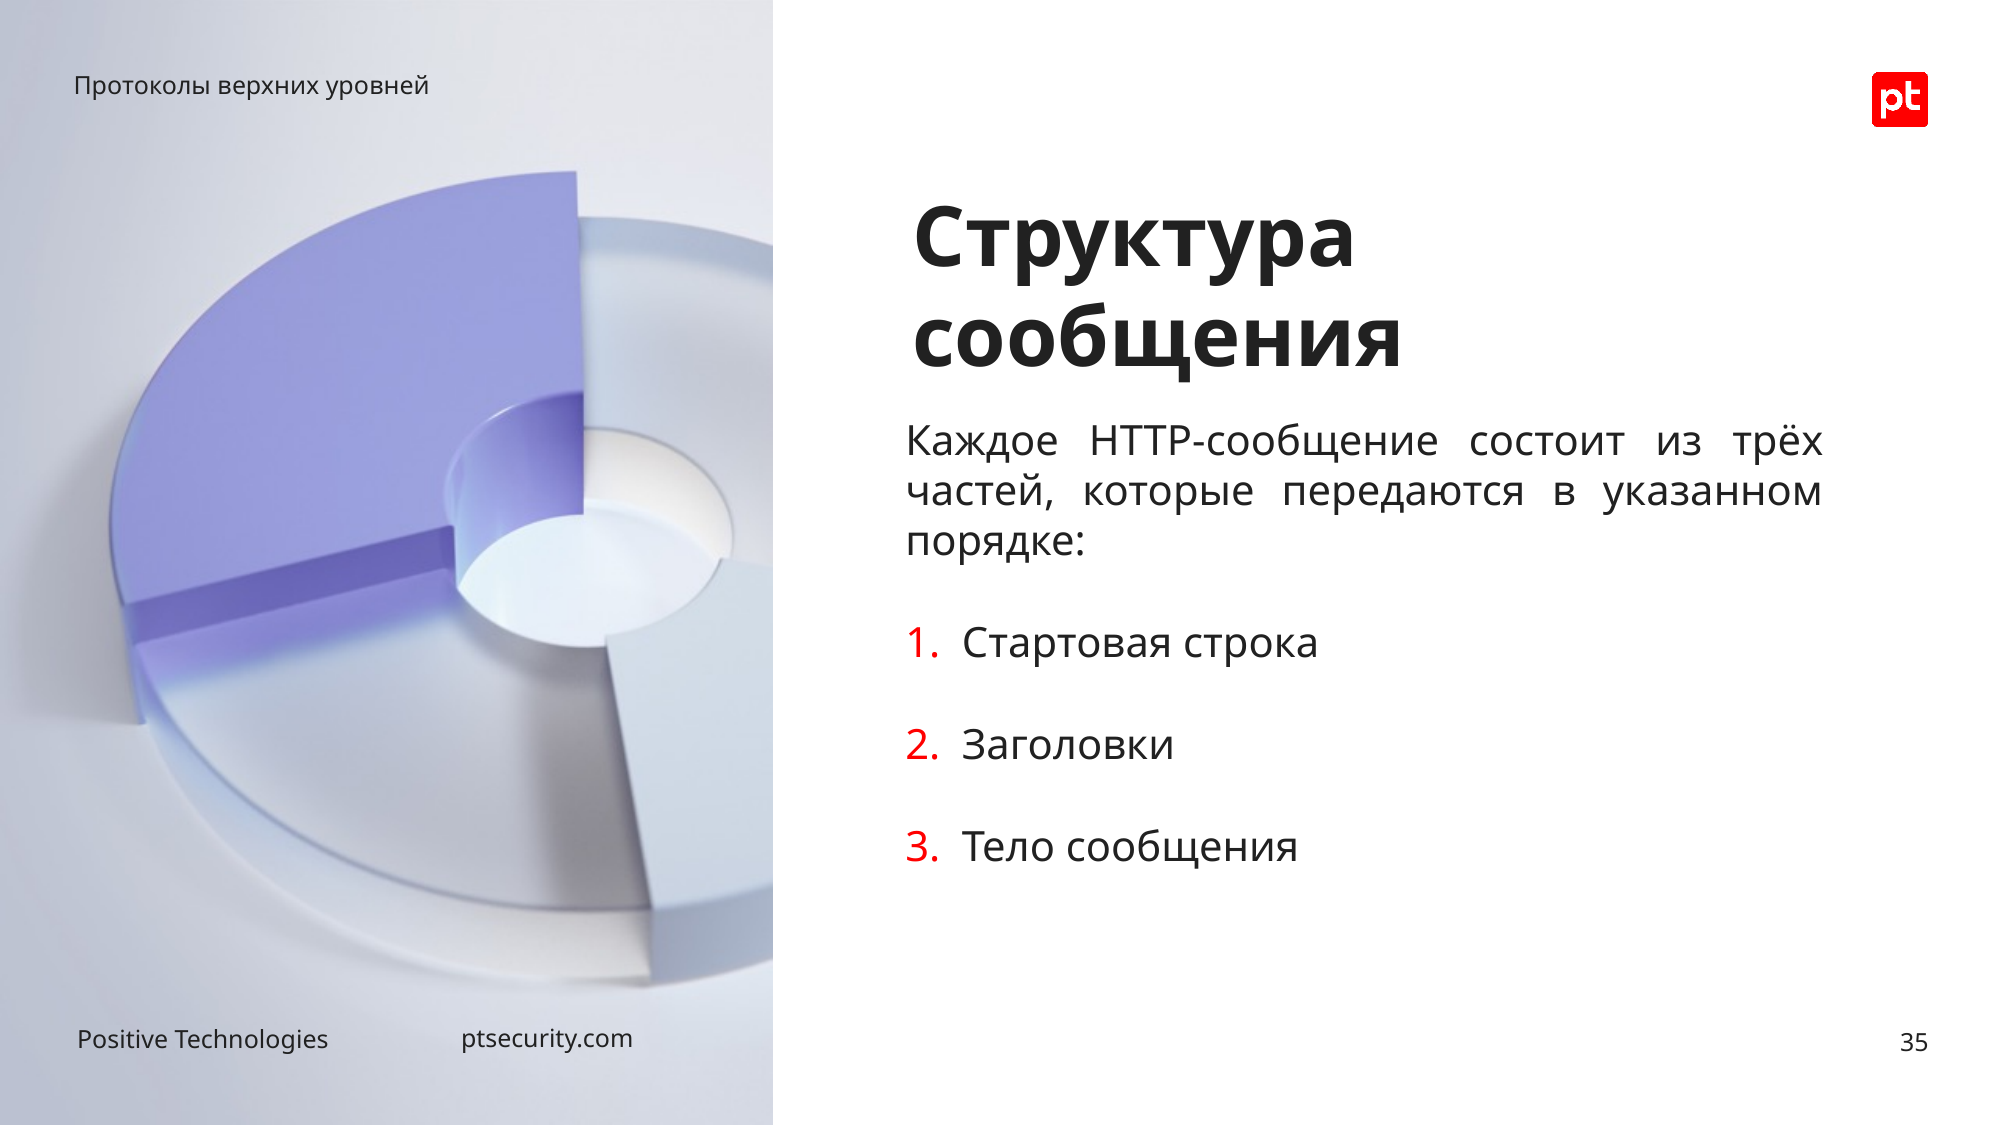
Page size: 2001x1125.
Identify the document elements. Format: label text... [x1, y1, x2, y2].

picture [0, 0, 773, 1125]
slide_number 35 [1608, 1013, 1944, 1074]
list Протоколы верхних уровней [58, 54, 1609, 115]
picture [1872, 72, 1928, 127]
list Каждое HTTP-сообщение состоит из трёх частей, которые передаются в указанном порядке: Стартовая строка Заголовки Тело сообщения [890, 405, 1839, 1013]
title Структура сообщения [897, 175, 1873, 356]
